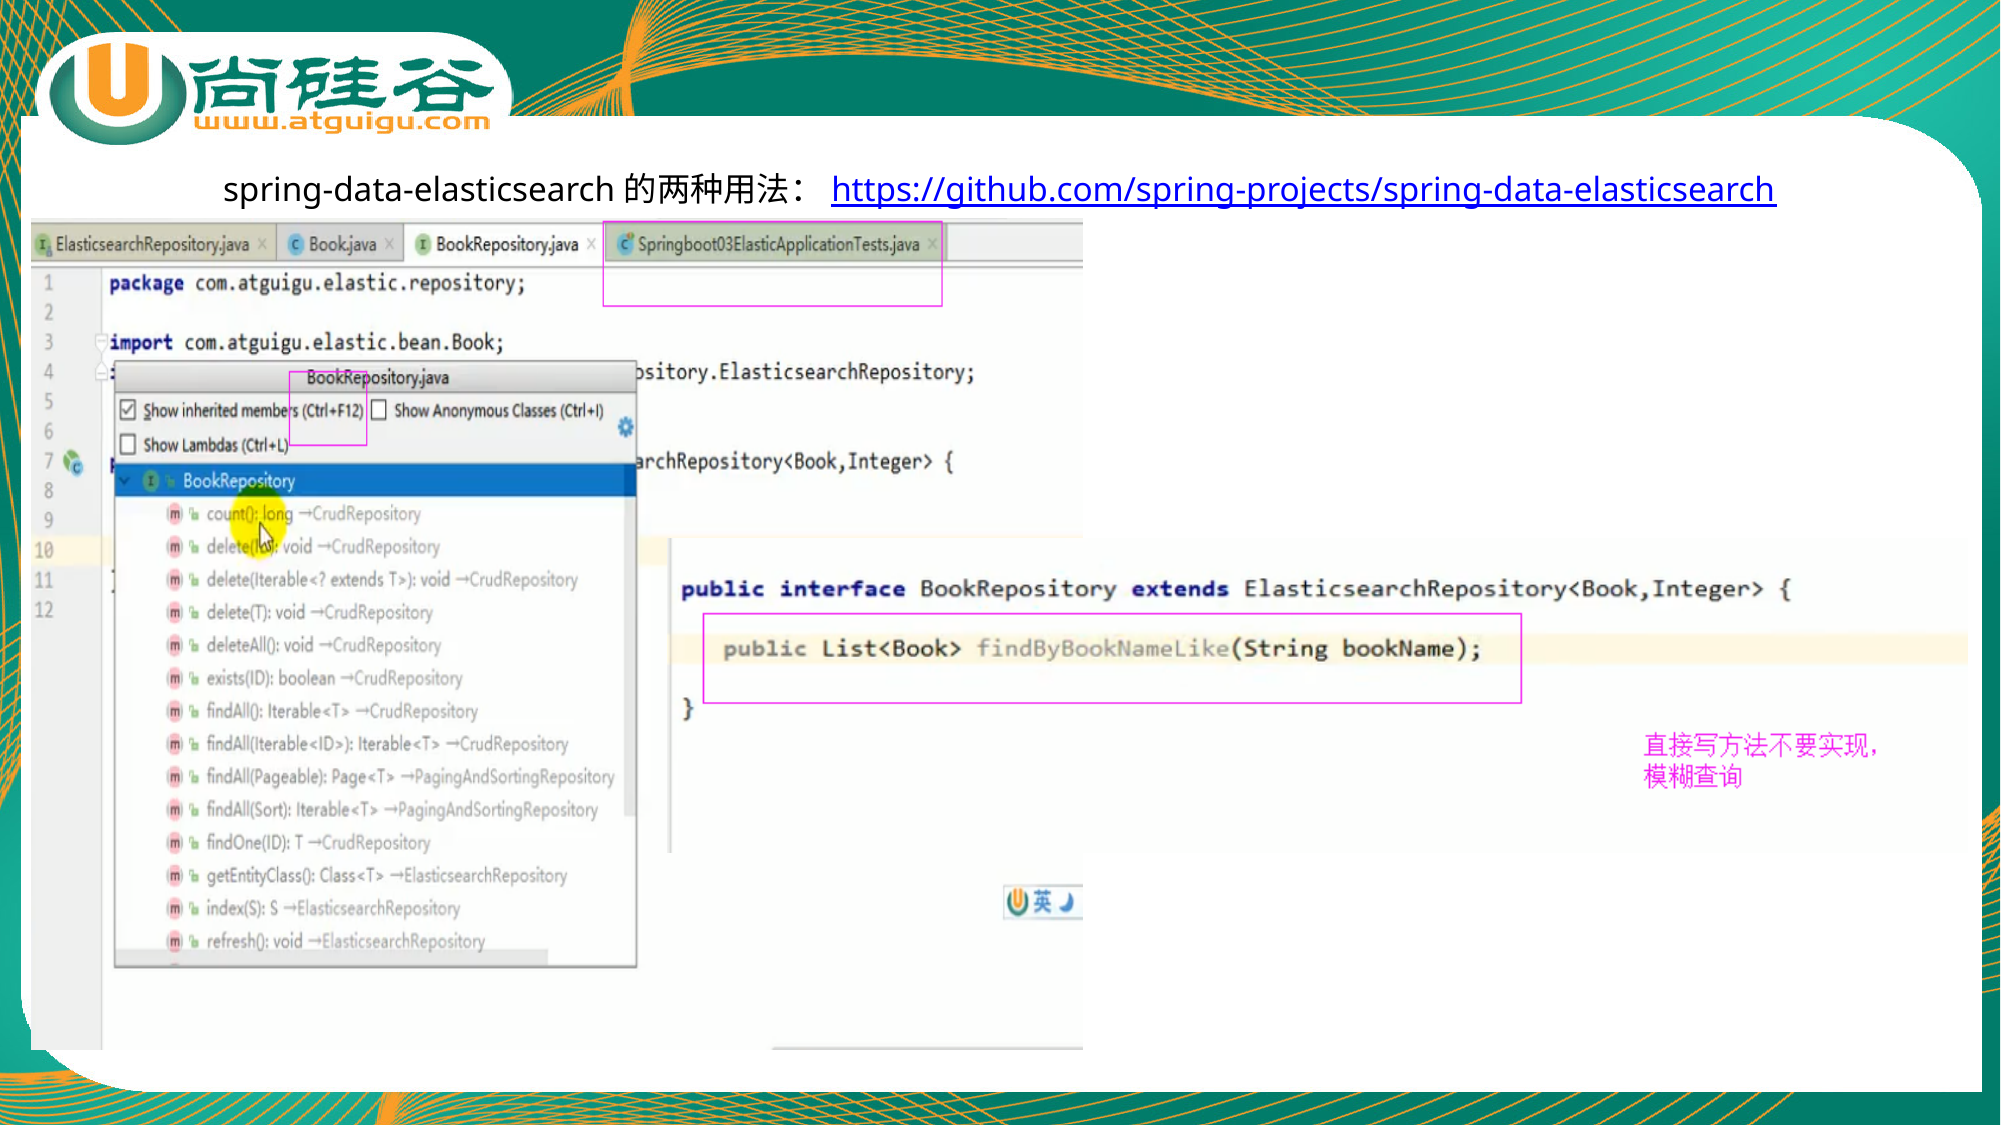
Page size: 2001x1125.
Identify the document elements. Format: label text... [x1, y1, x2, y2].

title spring-data-elasticsearch的两种用法：https://github.com/spring-projects/spring-data-elasticsearch 用法一 [99, 117, 1900, 305]
picture [0, 0, 2001, 1125]
